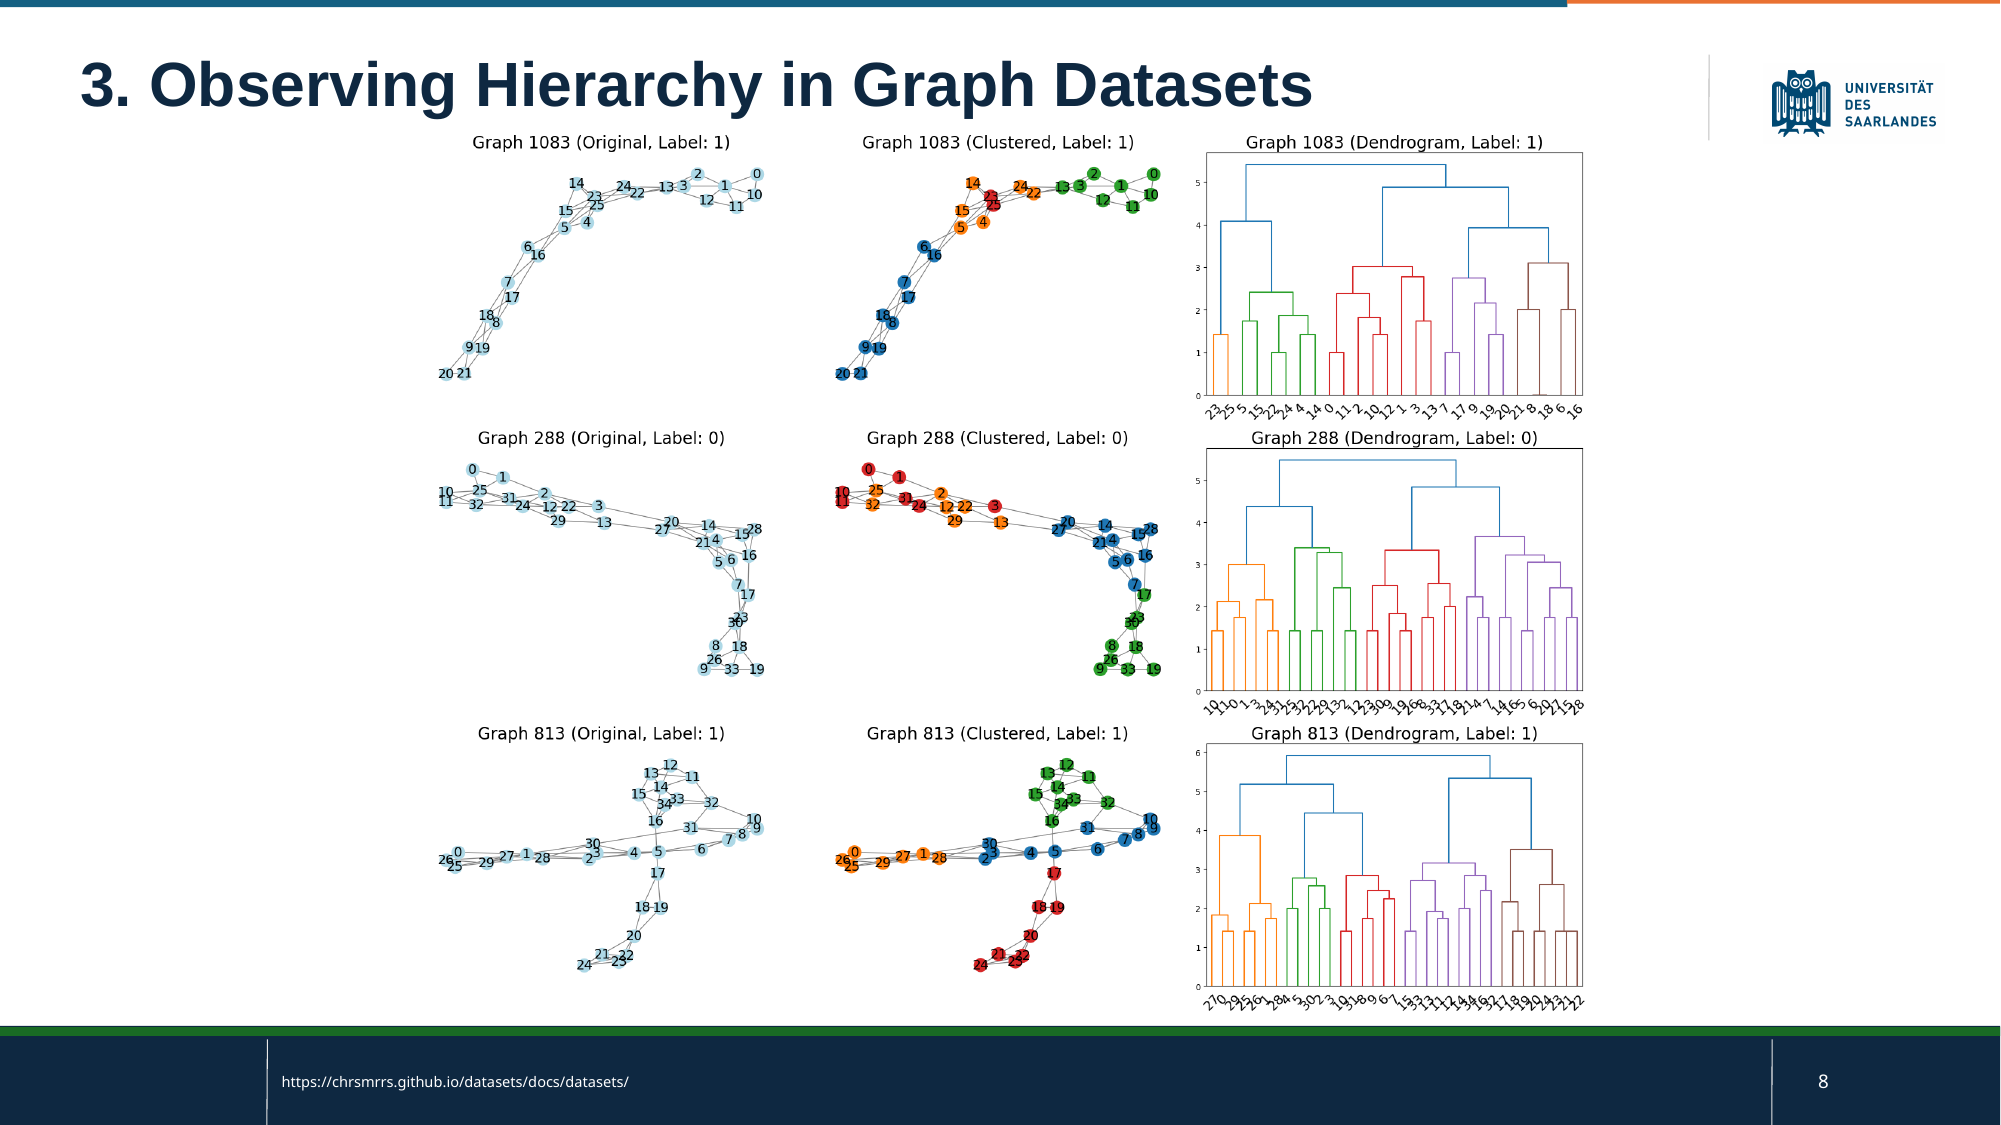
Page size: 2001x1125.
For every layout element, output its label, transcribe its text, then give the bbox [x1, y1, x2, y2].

list 3. Observing Hierarchy in Graph Datasets [65, 44, 1666, 158]
picture [1763, 63, 1945, 144]
slide_number 8 [1803, 1052, 2000, 1113]
footer https://chrsmrrs.github.io/datasets/docs/datasets/ [266, 1052, 1741, 1113]
picture [406, 128, 1594, 1019]
